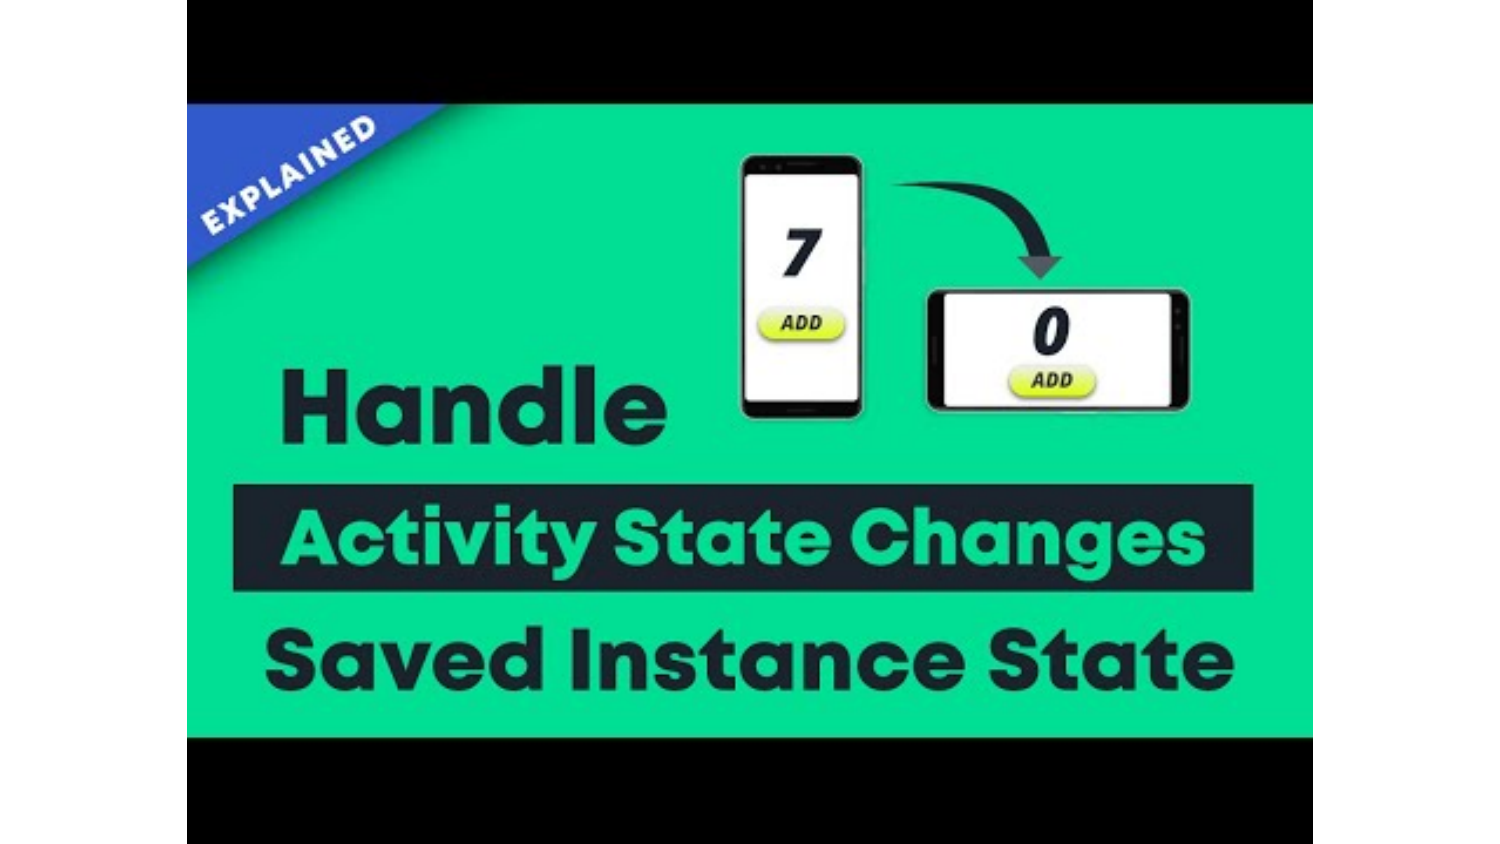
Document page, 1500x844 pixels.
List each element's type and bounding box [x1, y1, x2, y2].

picture [187, 0, 1313, 844]
